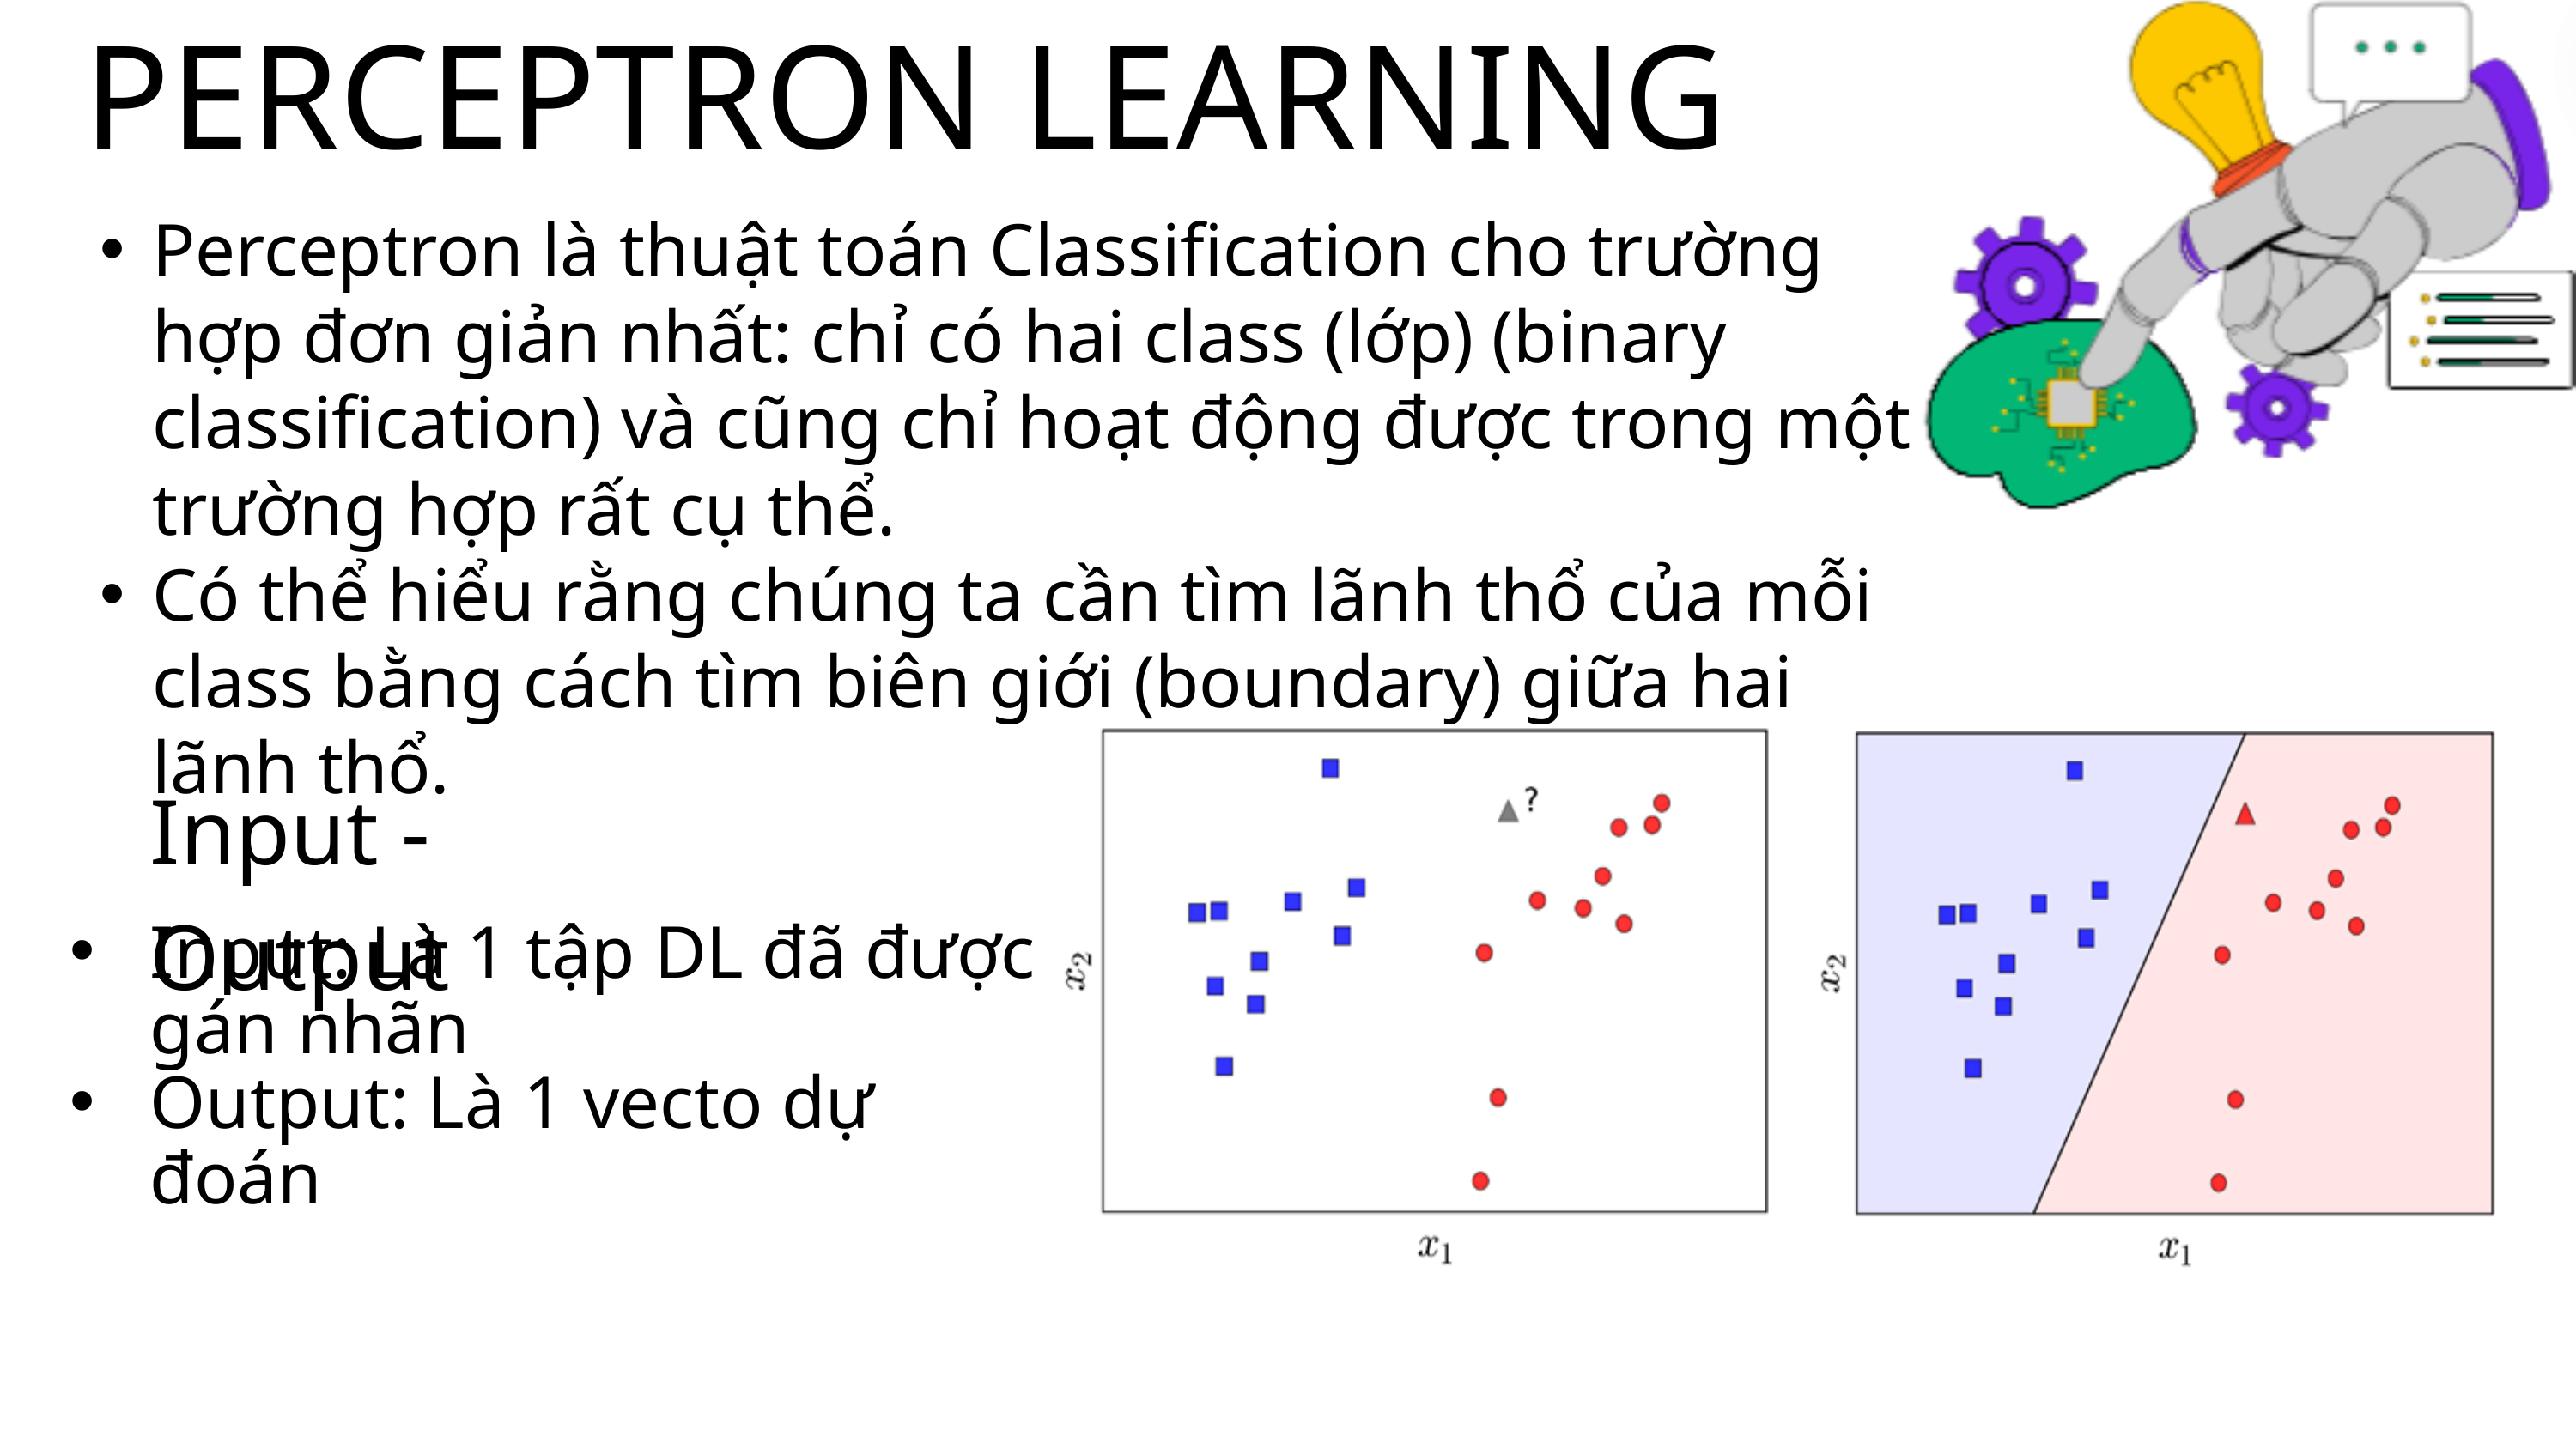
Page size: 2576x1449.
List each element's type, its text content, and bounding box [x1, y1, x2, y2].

text_box PERCEPTRON LEARNING [47, 0, 1765, 178]
text_box [1907, 0, 2576, 549]
text_box [1041, 809, 1781, 1281]
text_box Perceptron là thuật toán Classification cho trường hợp đơn giản nhất: chỉ có hai class (lớp) (binary classification) và cũng chỉ hoạt động được trong một trường hợp rất cụ thể. Có thể hiểu rằng chúng ta cần tìm lãnh thổ của mỗi class bằng cách tìm biên giới (boundary) giữa hai lãnh thổ. [47, 204, 1953, 809]
text_box Input: Là 1 tập DL đã được gán nhãn Output: Là 1 vecto dự đoán [70, 917, 1042, 1218]
text_box Input - Output [149, 757, 744, 917]
text_box [1797, 718, 2506, 1282]
